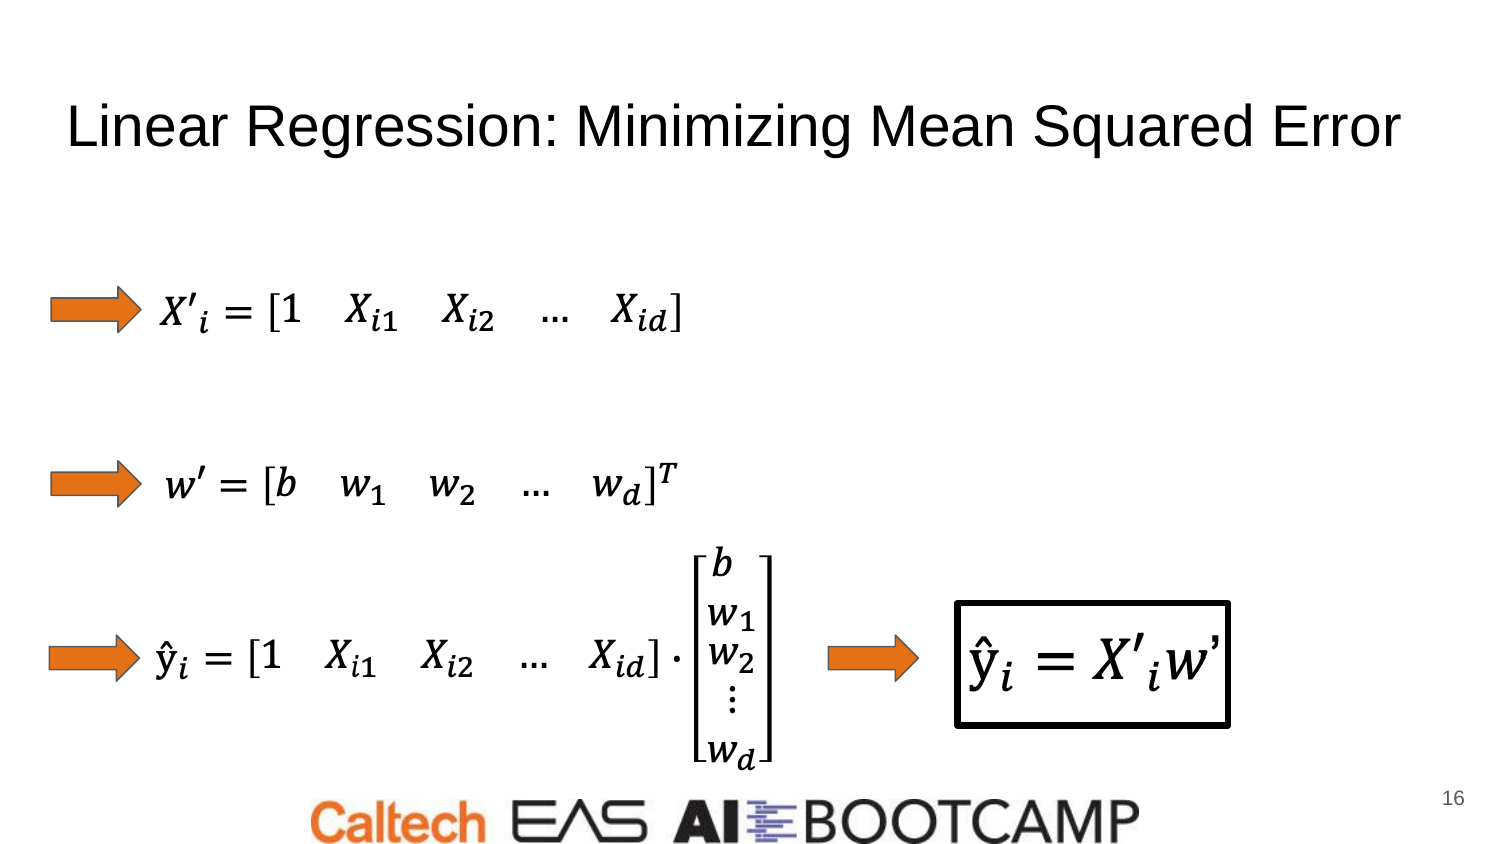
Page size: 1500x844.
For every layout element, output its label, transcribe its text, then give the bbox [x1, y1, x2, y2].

title Linear Regression: Minimizing Mean Squared Error [51, 72, 1449, 167]
text_box [49, 635, 139, 682]
picture [311, 799, 1139, 844]
text_box [51, 286, 141, 333]
text_box [141, 284, 702, 335]
text_box [957, 602, 1228, 726]
text_box [160, 458, 683, 509]
text_box [139, 541, 790, 775]
text_box [828, 635, 919, 682]
text_box [969, 622, 1228, 694]
text_box [51, 460, 142, 507]
slide_number ‹#› [1389, 764, 1480, 830]
